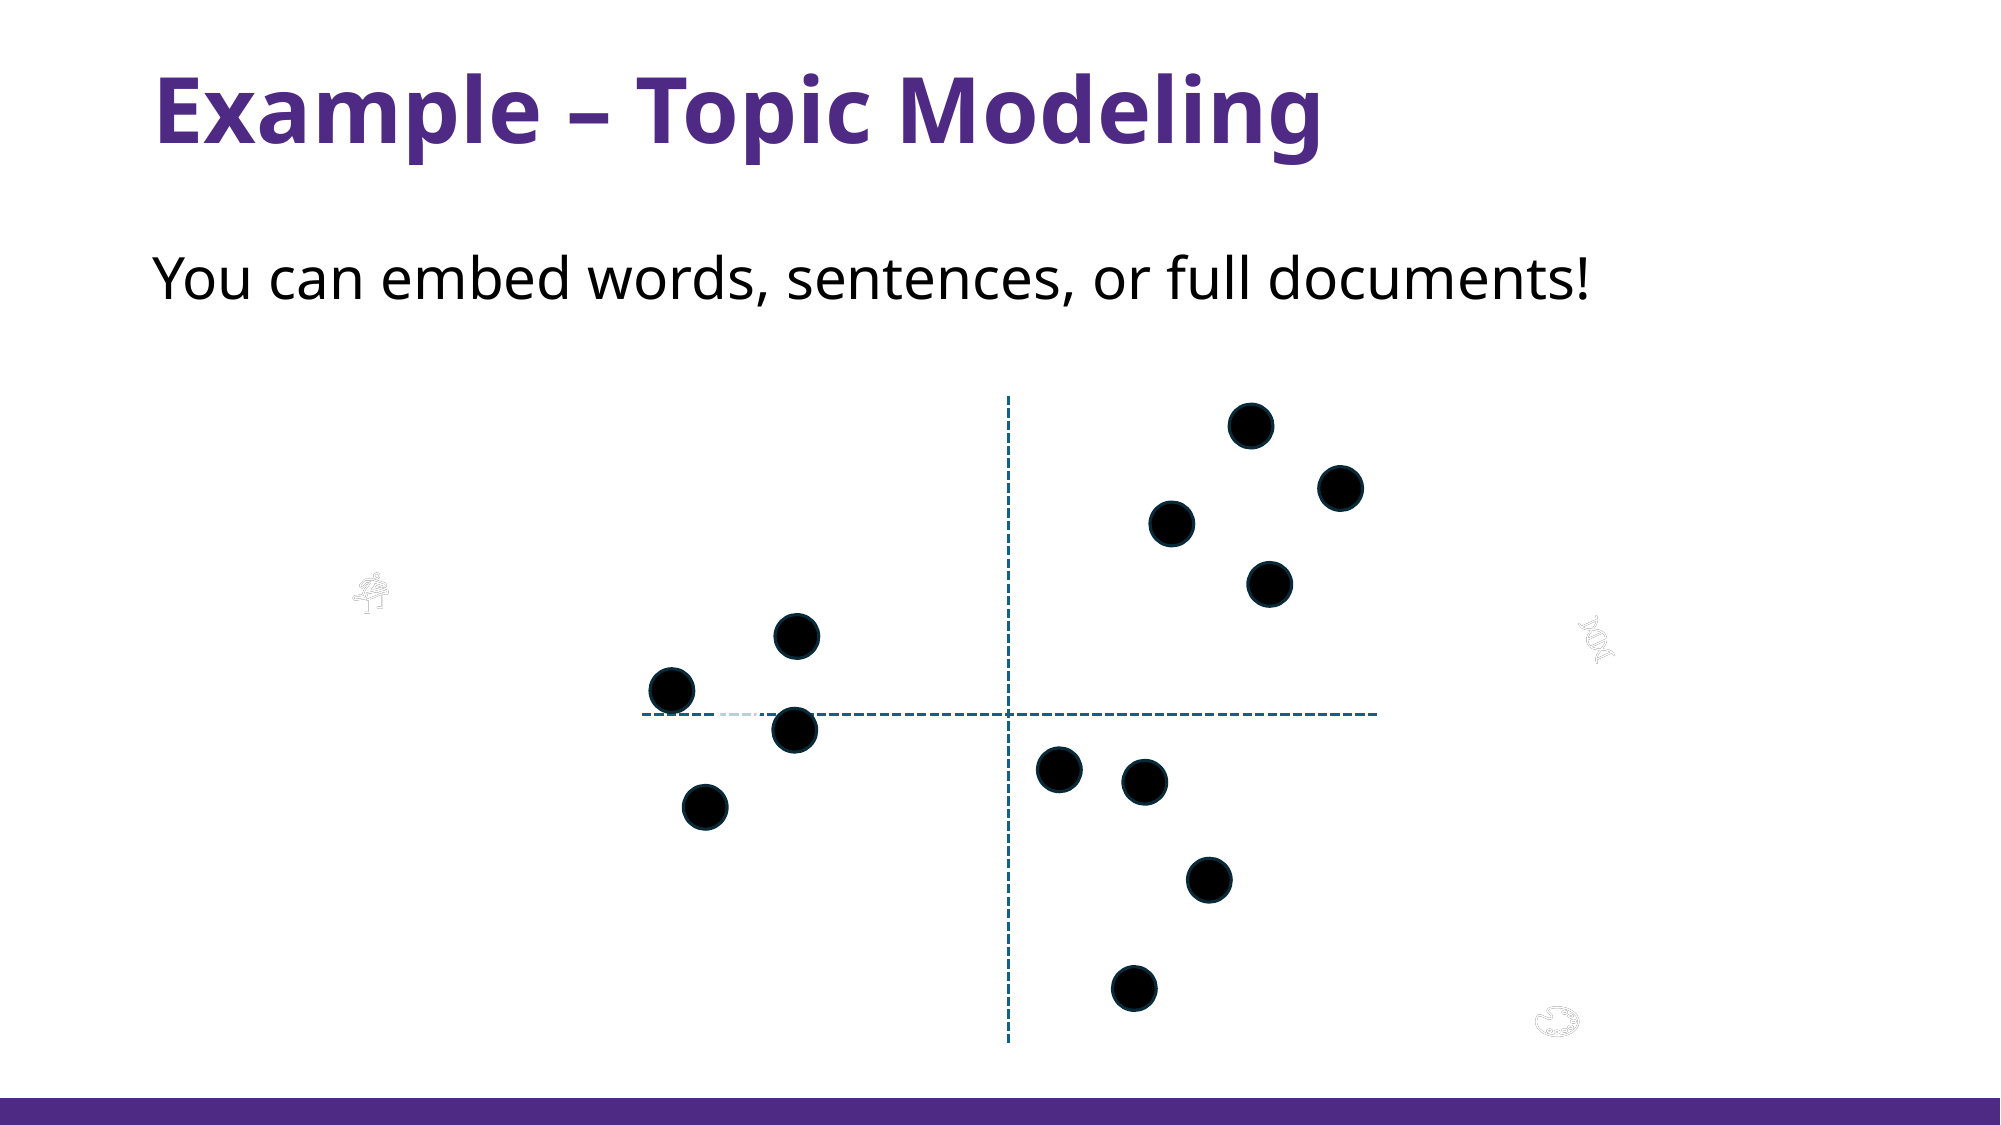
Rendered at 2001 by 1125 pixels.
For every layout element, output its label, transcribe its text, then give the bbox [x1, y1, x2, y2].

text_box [641, 395, 1378, 1044]
title Example – Topic Modeling [137, 39, 1863, 188]
picture [1566, 609, 1627, 670]
picture [348, 569, 395, 617]
picture [1530, 995, 1583, 1048]
list You can embed words, sentences, or full documents! [137, 241, 1863, 334]
